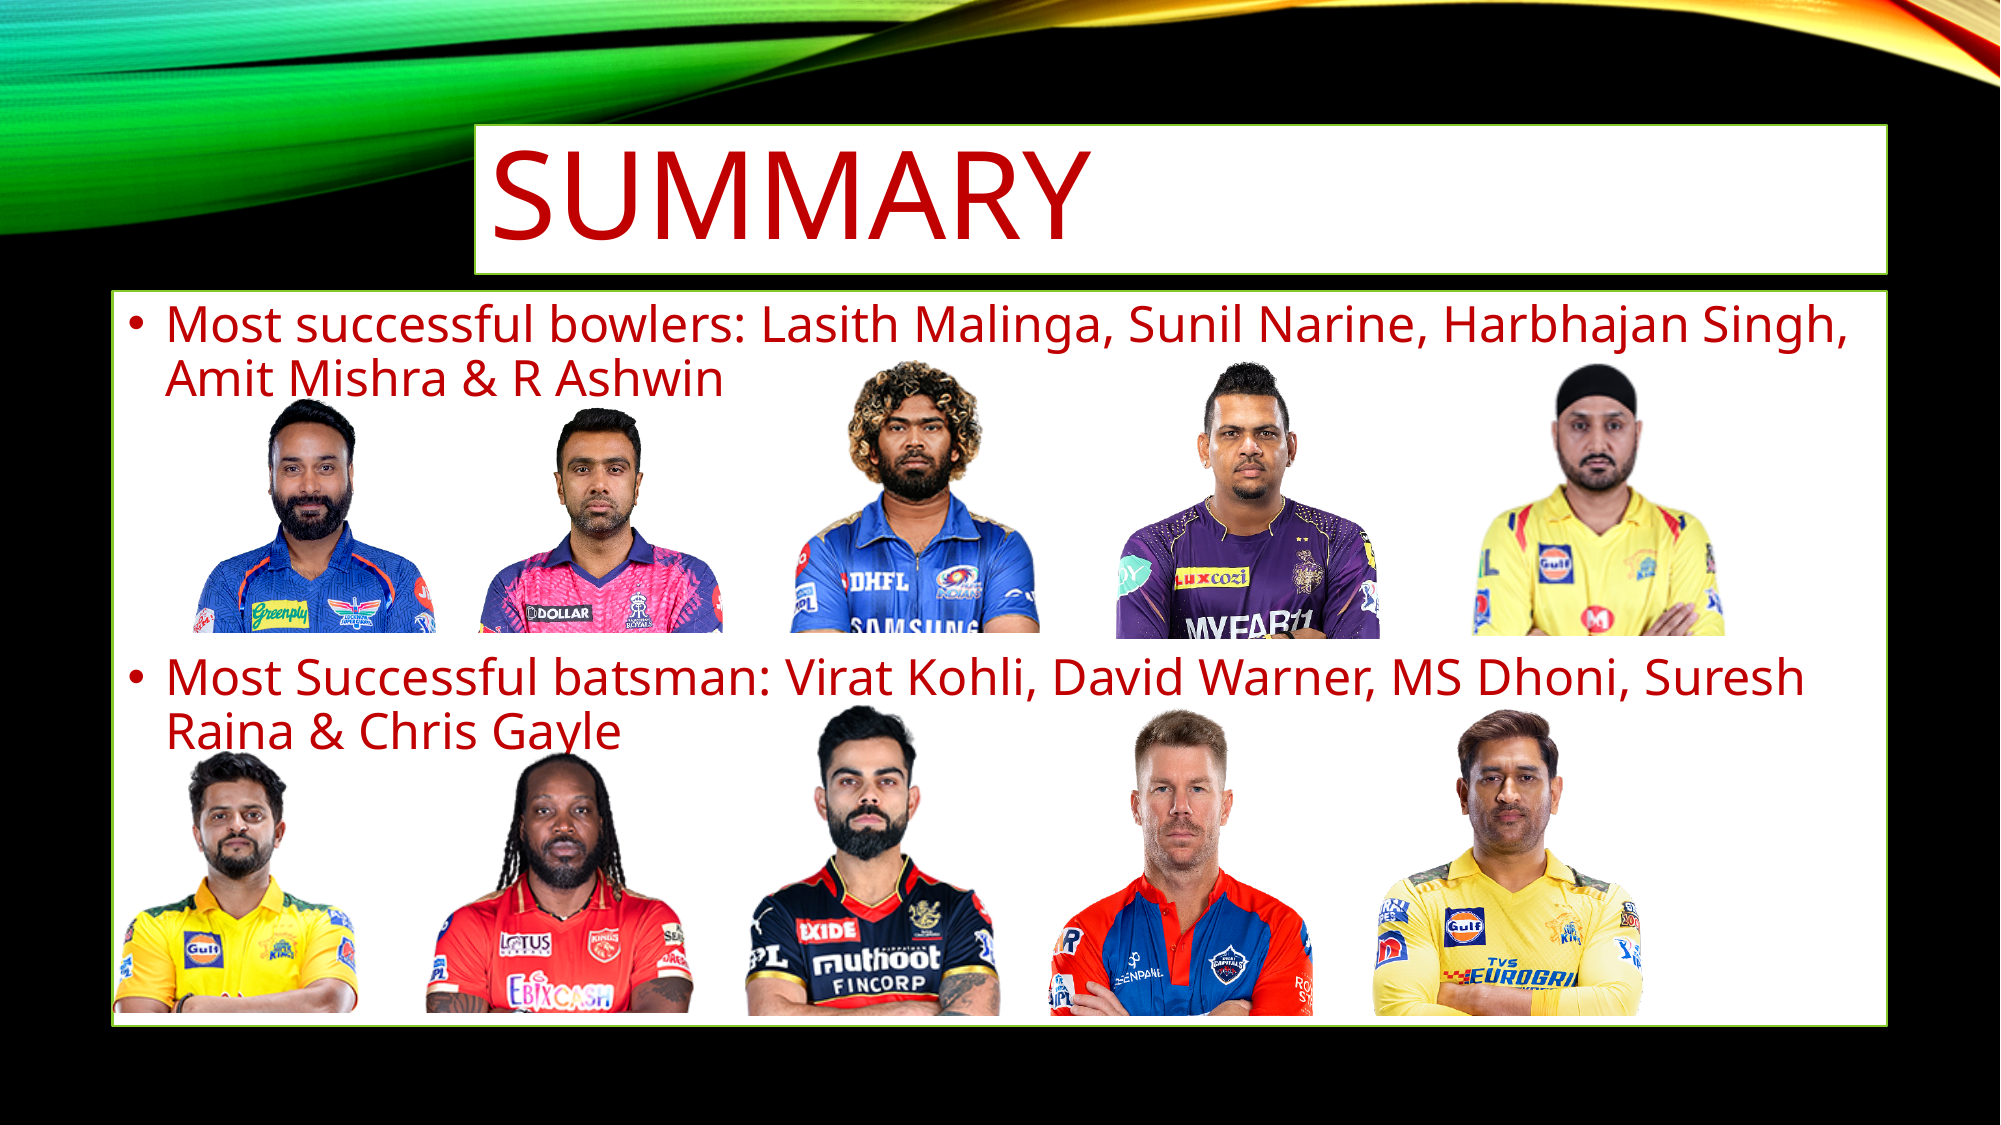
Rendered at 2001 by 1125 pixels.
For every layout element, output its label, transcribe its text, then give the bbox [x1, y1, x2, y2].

picture [116, 256, 1807, 639]
picture [51, 682, 1723, 1017]
title Summary [474, 124, 1888, 275]
picture [0, 0, 2000, 237]
list Most successful bowlers: Lasith Malinga, Sunil Narine, Harbhajan Singh, Amit Mishra & R Ashwin Most Successful batsman: Virat Kohli, David Warner, MS Dhoni, Suresh Raina & Chris Gayle [111, 290, 1888, 1027]
